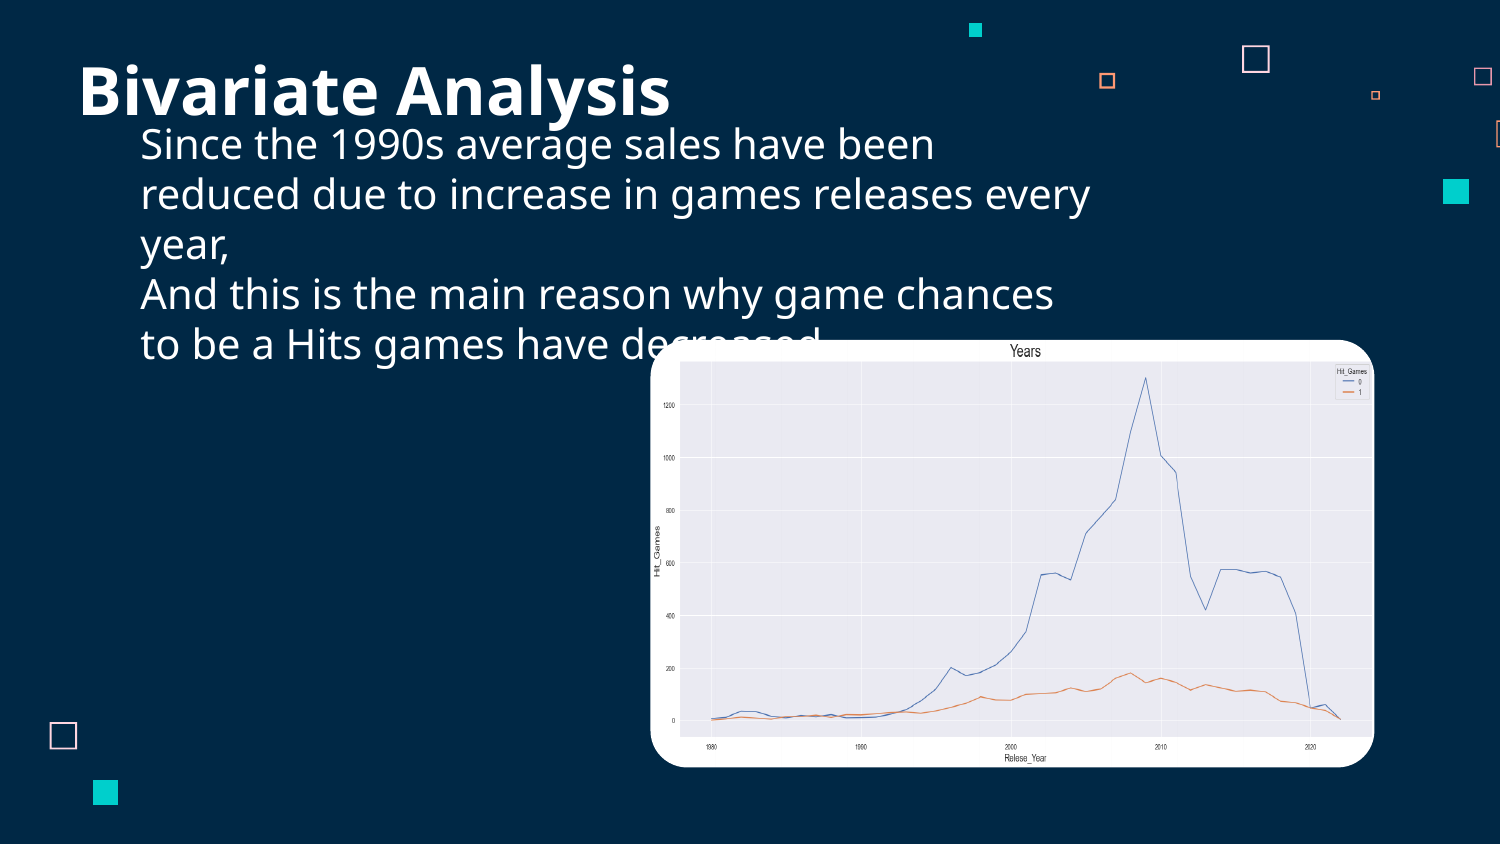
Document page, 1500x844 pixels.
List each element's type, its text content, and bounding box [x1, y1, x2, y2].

title Since the 1990s average sales have been reduced due to increase in games releases every year, And this is the main reason why game chances to be a Hits games have decreased [125, 288, 1118, 384]
text_box Bivariate Analysis [0, 41, 750, 136]
picture [650, 339, 1375, 768]
